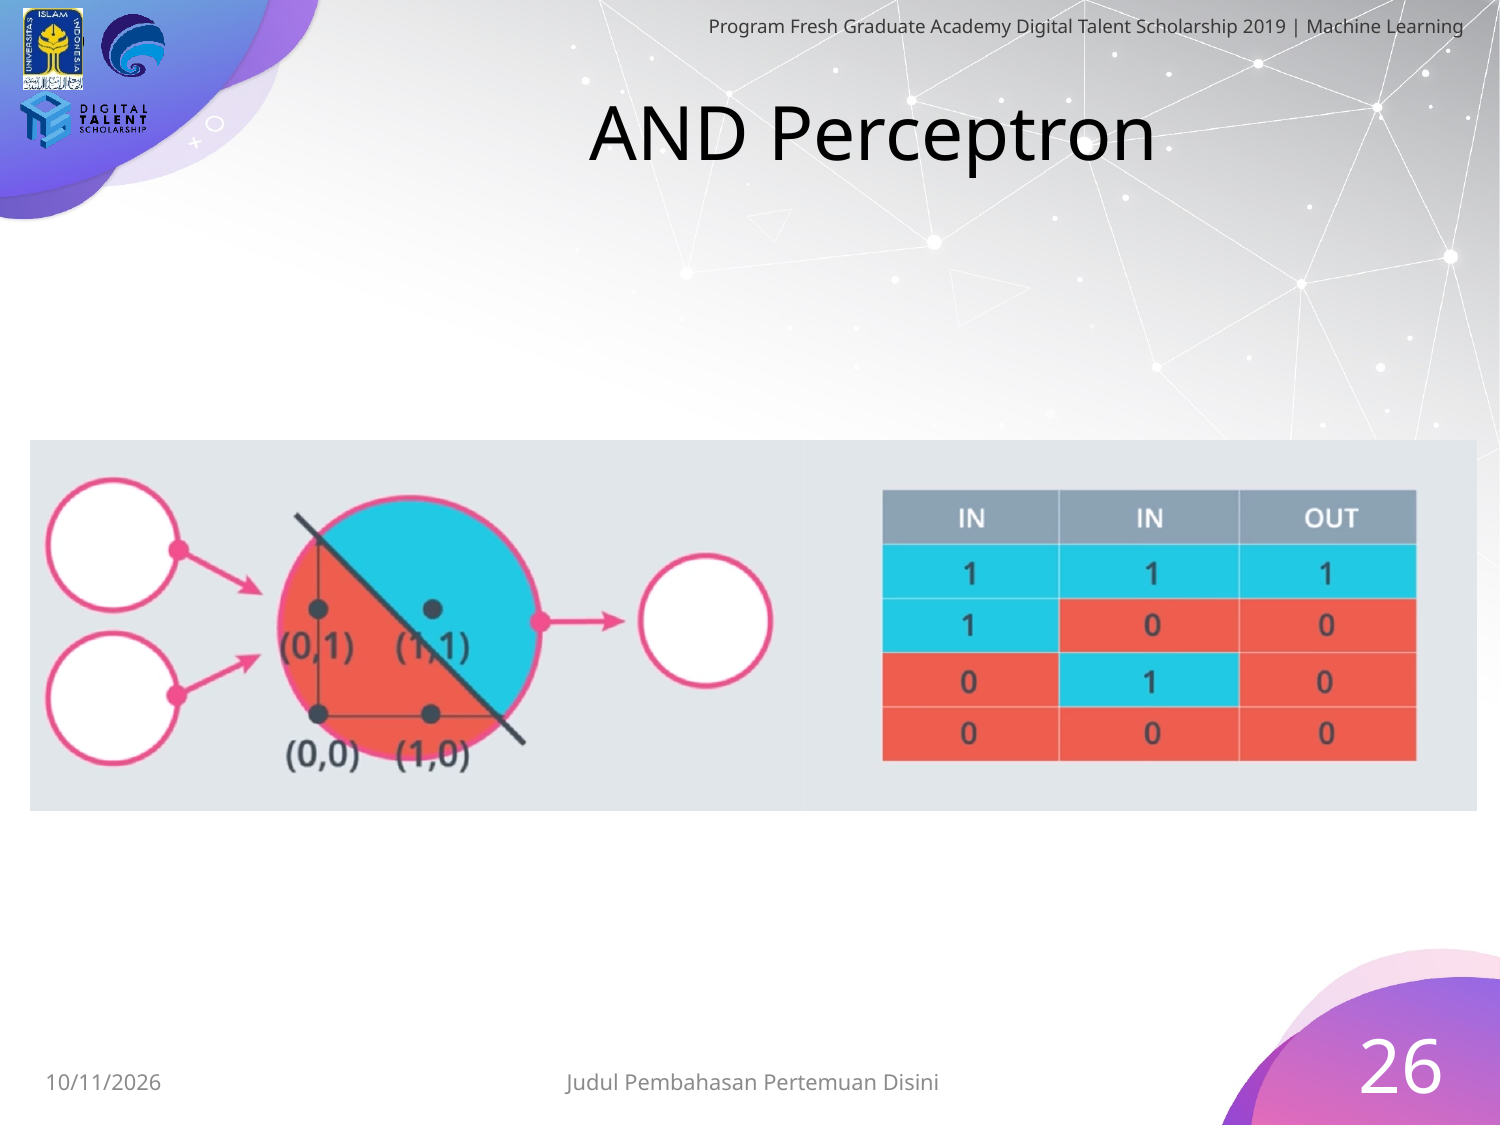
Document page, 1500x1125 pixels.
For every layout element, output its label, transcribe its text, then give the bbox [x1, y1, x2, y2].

title AND Perceptron [271, 66, 1477, 207]
slide_number 26 [1327, 1025, 1477, 1115]
footer Judul Pembahasan Pertemuan Disini [386, 1053, 1121, 1114]
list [30, 440, 1477, 811]
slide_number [30, 1053, 272, 1114]
picture [0, 0, 1500, 1125]
